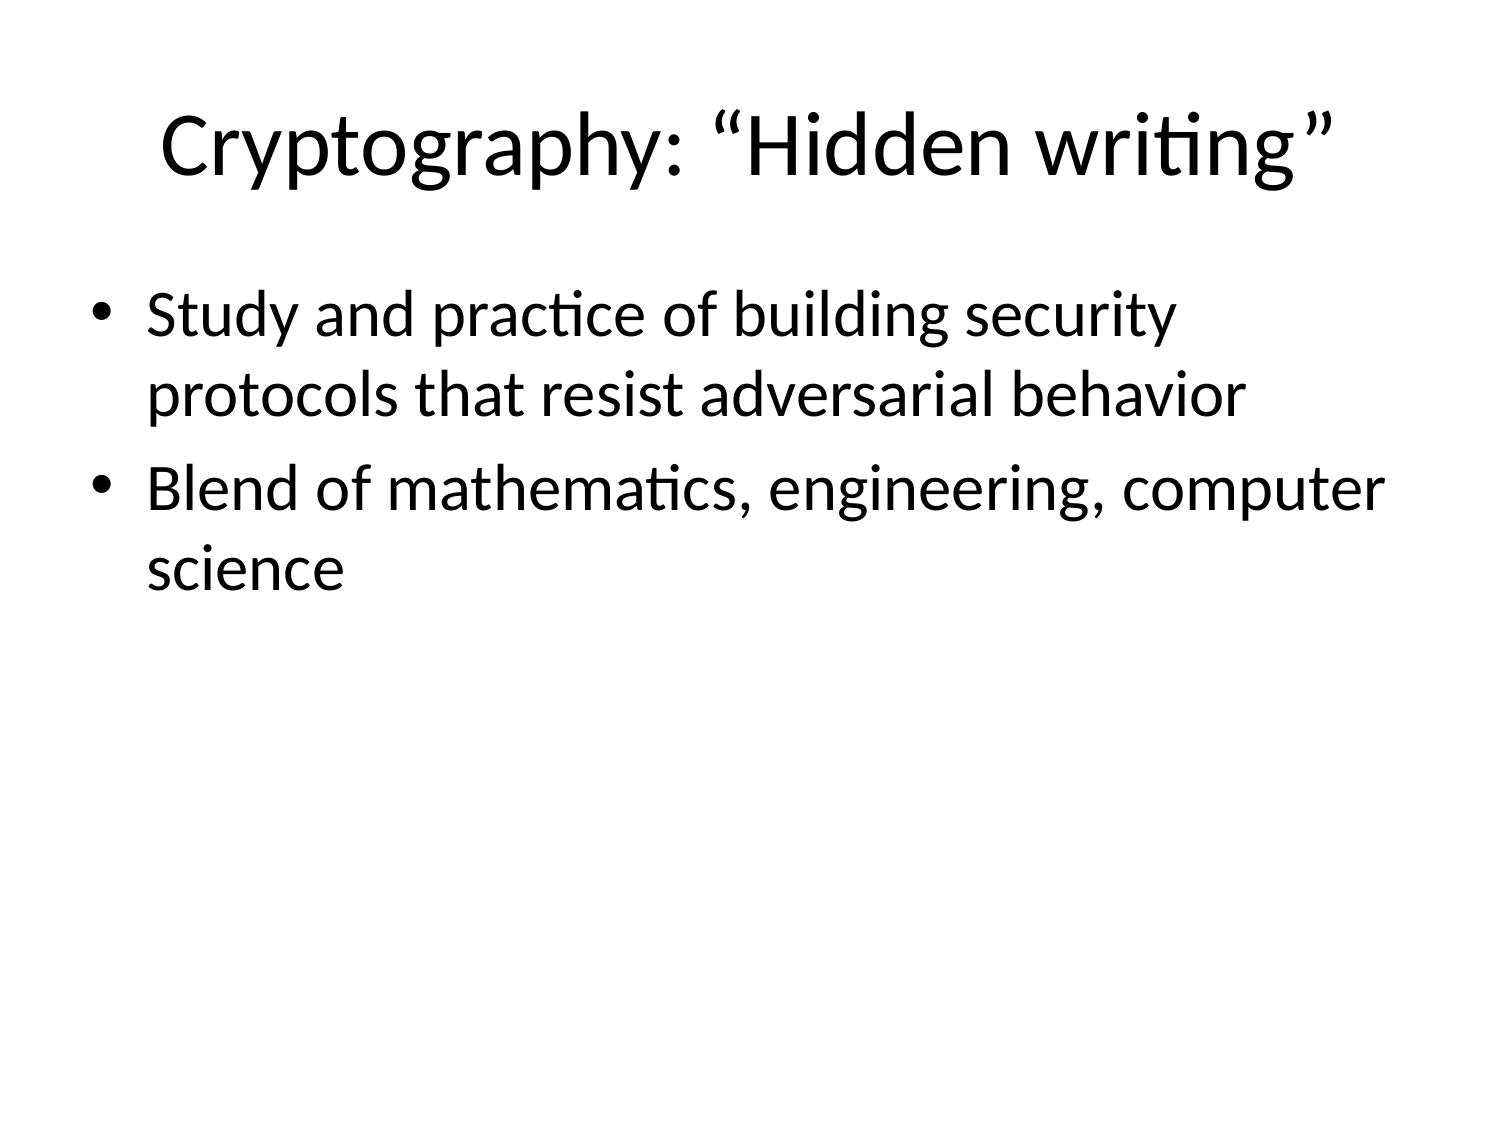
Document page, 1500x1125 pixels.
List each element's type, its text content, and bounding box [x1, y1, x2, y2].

list Study and practice of building security protocols that resist adversarial behavior Blend of mathematics, engineering, computer science [75, 262, 1425, 1005]
title Cryptography: “Hidden writing” [75, 45, 1425, 233]
